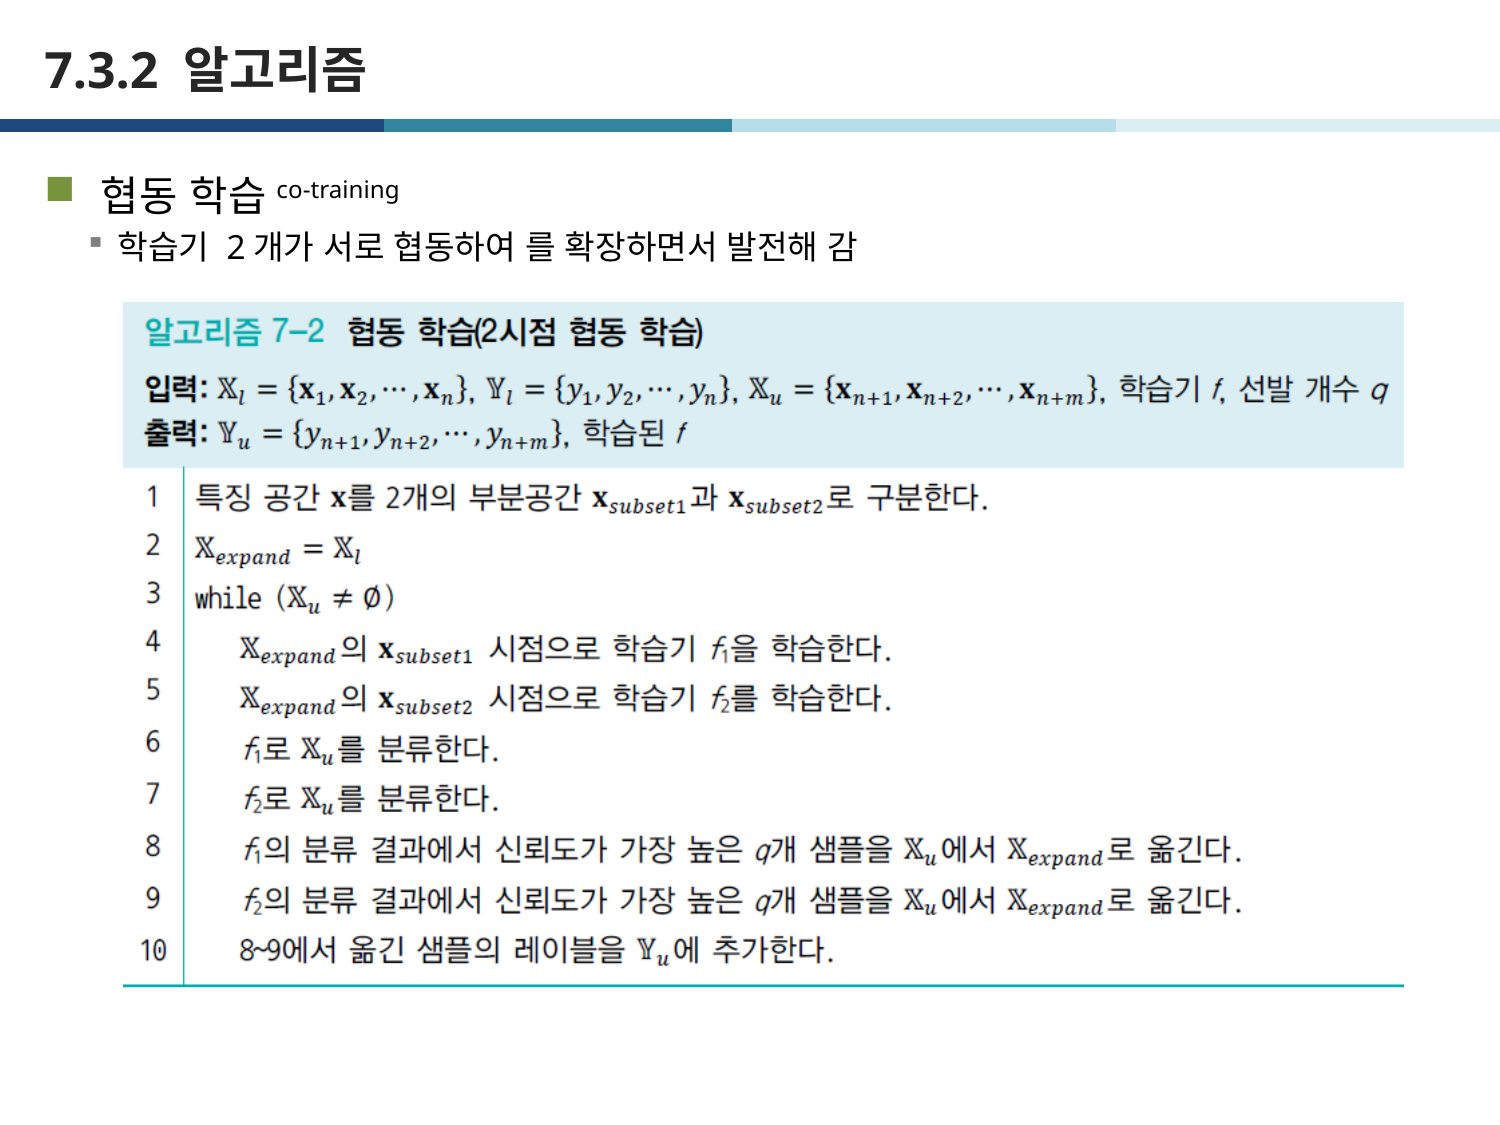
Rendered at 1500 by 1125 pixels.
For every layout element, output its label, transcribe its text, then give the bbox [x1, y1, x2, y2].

title 7.3.2 알고리즘 [29, 23, 1448, 114]
picture [123, 302, 1405, 994]
